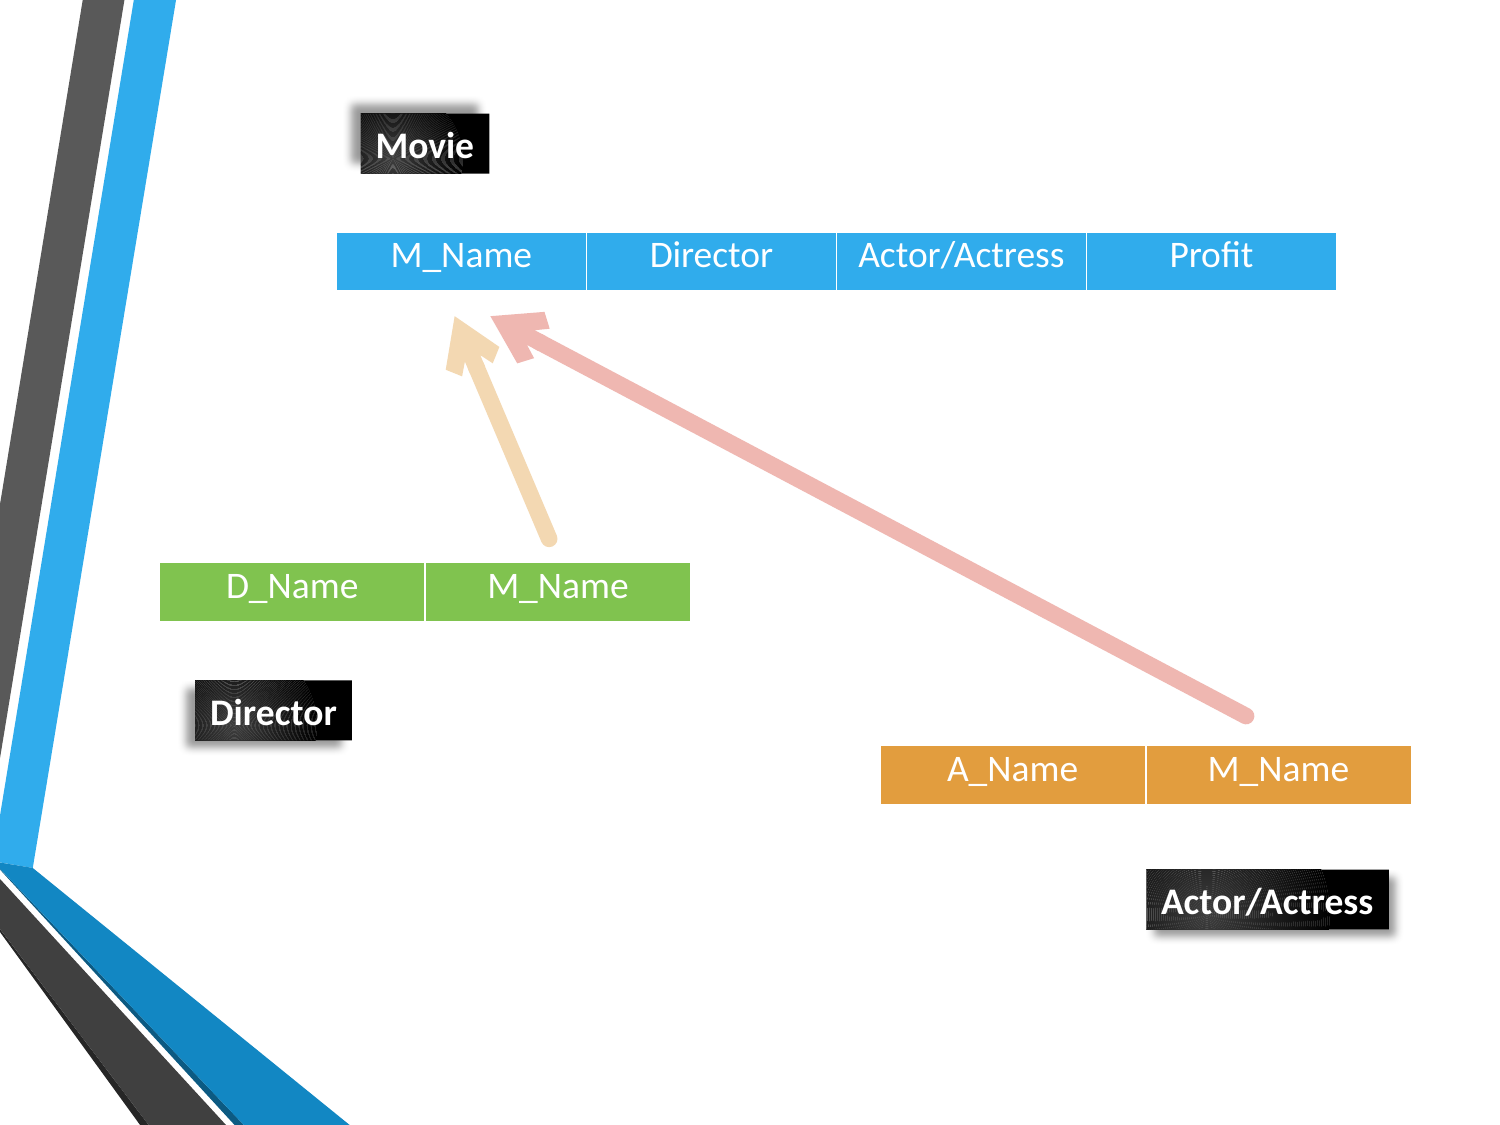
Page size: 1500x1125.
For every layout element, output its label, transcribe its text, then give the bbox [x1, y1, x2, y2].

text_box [490, 315, 1247, 717]
table_header Actor/Actress [837, 233, 1086, 290]
table_header Director [587, 233, 836, 290]
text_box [454, 315, 490, 540]
text_box Actor/Actress [1146, 869, 1389, 930]
table_header A_Name [881, 746, 1145, 804]
table_header D_Name [160, 563, 424, 621]
text_box Director [195, 680, 352, 741]
table_header M_Name [426, 563, 490, 621]
table_header M_Name [337, 233, 586, 290]
text_box Movie [360, 113, 490, 174]
table_header Profit [1087, 233, 1336, 290]
table_header M_Name [1147, 746, 1411, 804]
